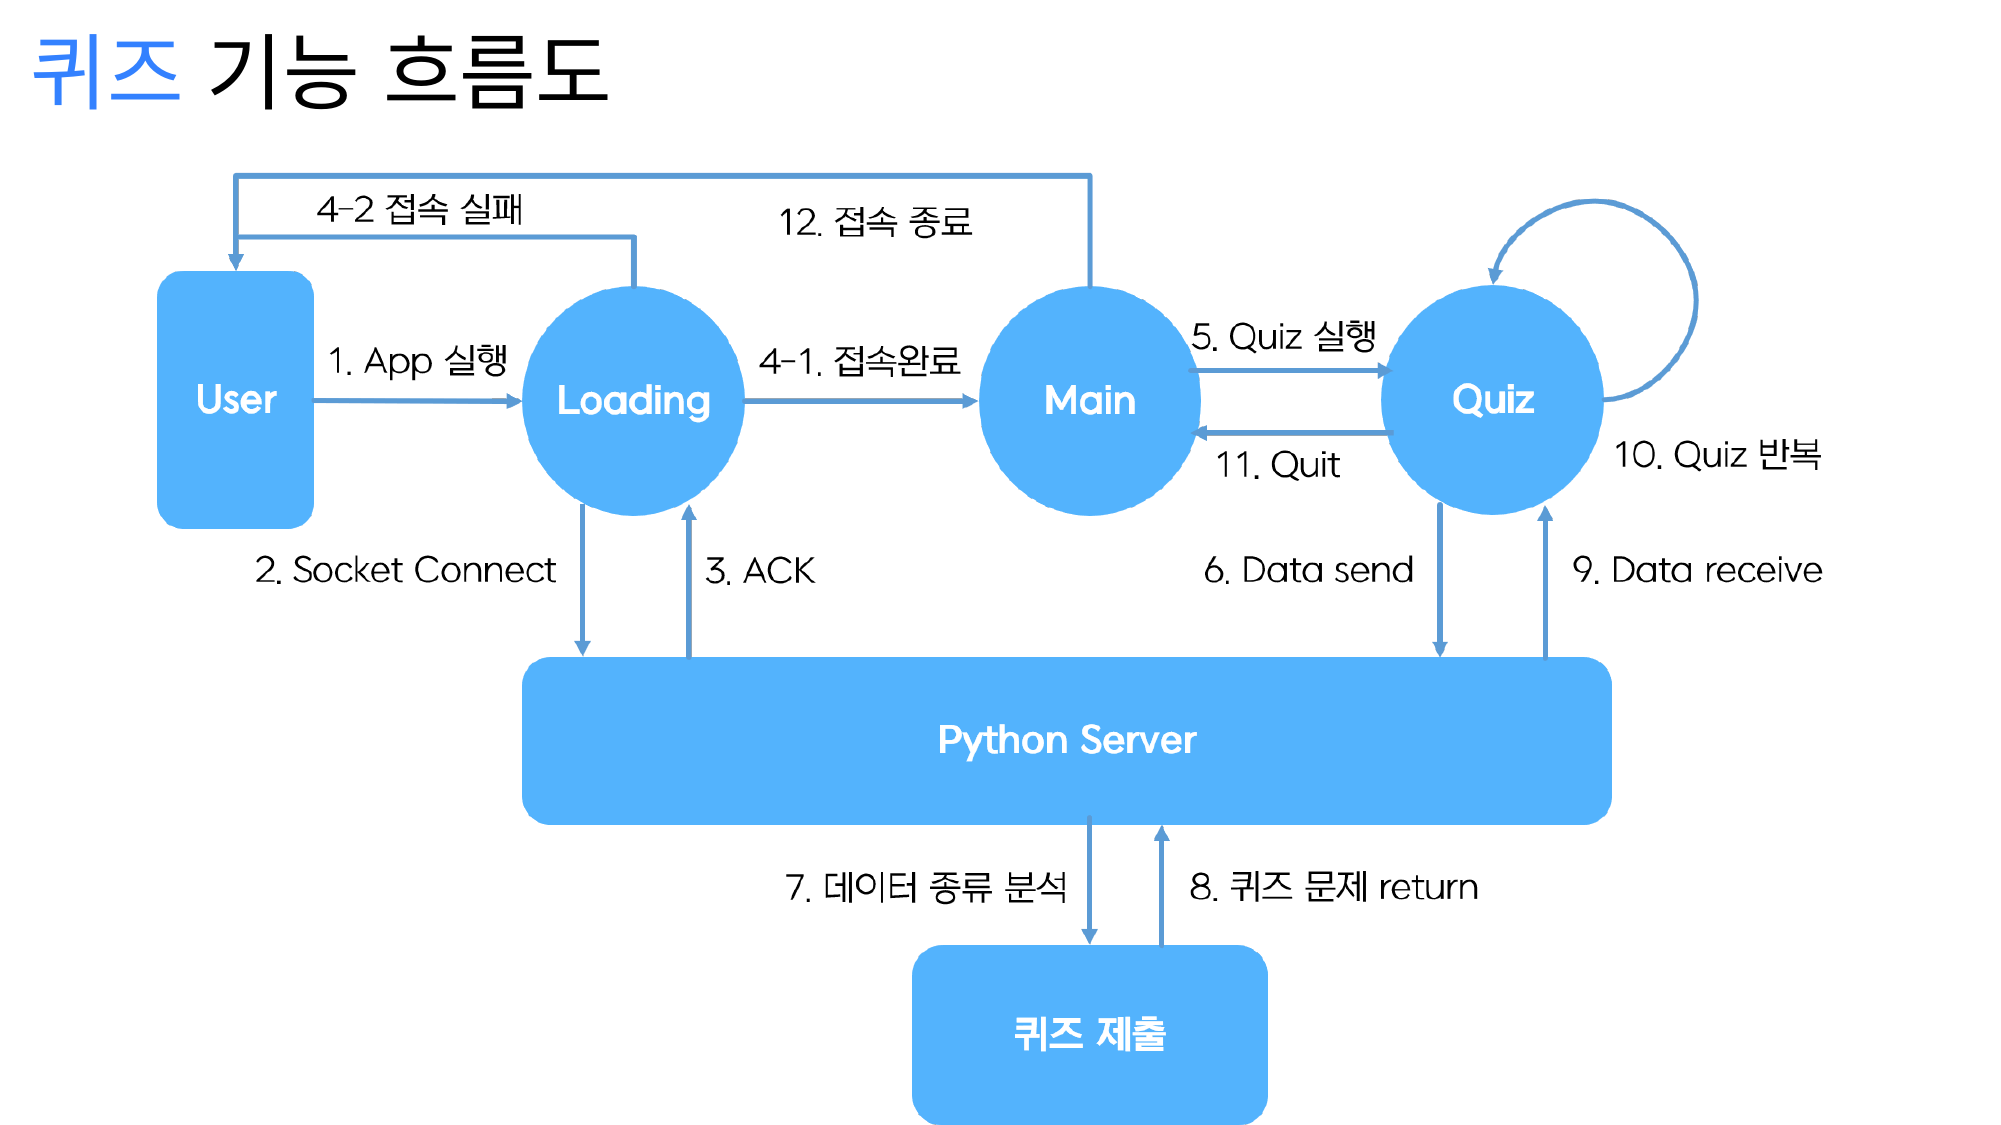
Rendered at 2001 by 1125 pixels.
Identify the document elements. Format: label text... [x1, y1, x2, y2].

picture [157, 172, 1843, 1125]
text_box 퀴즈 기능 흐름도 [30, 31, 1820, 219]
